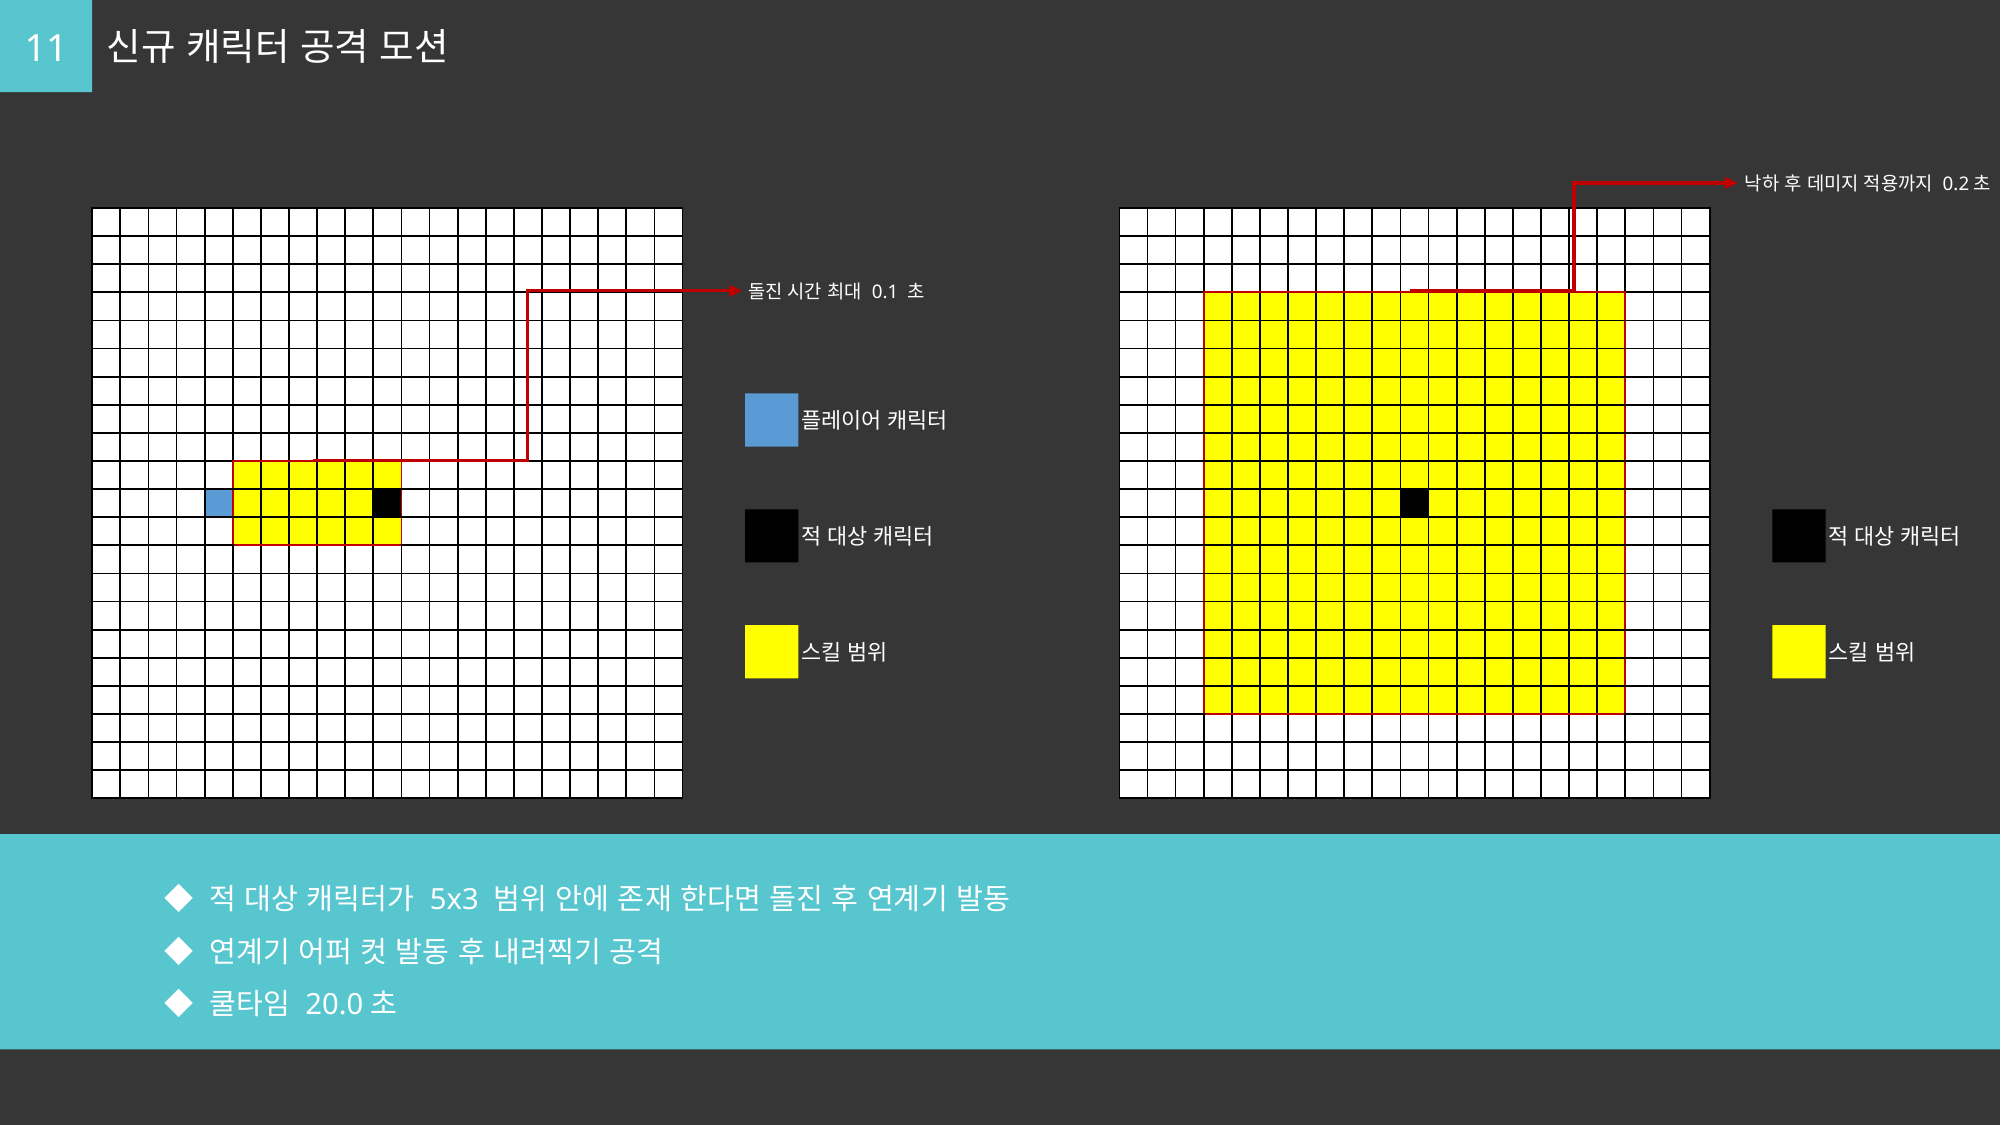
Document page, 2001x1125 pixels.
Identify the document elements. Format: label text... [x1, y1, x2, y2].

table_cell [1542, 659, 1568, 685]
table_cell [430, 687, 457, 713]
table_cell [1542, 574, 1568, 601]
table_cell [1261, 659, 1287, 685]
table_cell [1345, 631, 1371, 657]
table_cell [1289, 659, 1315, 685]
table_cell [1317, 490, 1343, 516]
table_cell [1120, 687, 1147, 713]
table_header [543, 209, 569, 235]
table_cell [206, 574, 232, 601]
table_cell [459, 687, 485, 713]
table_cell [487, 546, 513, 573]
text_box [744, 624, 799, 679]
table_cell [1654, 406, 1681, 432]
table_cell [459, 771, 485, 797]
table_cell [1570, 293, 1596, 320]
table_cell [1261, 321, 1287, 348]
table_cell [1486, 602, 1512, 629]
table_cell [374, 715, 401, 741]
table_cell [1542, 406, 1568, 432]
table_cell [1261, 406, 1287, 432]
table_header [1205, 209, 1231, 235]
table_cell [1120, 602, 1147, 629]
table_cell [346, 687, 372, 713]
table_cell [149, 631, 176, 657]
table_cell [1205, 434, 1231, 460]
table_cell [1261, 715, 1287, 741]
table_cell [430, 237, 457, 263]
table_cell [1570, 574, 1596, 601]
table_cell [1205, 518, 1231, 544]
table_cell [1486, 462, 1512, 488]
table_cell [318, 743, 344, 769]
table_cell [571, 462, 597, 488]
table_cell [1317, 546, 1343, 573]
table_cell [1205, 406, 1231, 432]
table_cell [262, 602, 288, 629]
table_cell [1317, 378, 1343, 404]
table_cell [1598, 434, 1624, 460]
table_cell [1205, 237, 1231, 263]
table_cell [1626, 518, 1653, 544]
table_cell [599, 743, 625, 769]
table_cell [515, 631, 541, 657]
table_cell [1401, 378, 1428, 404]
table_cell [1429, 574, 1456, 601]
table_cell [93, 349, 119, 376]
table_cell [459, 490, 485, 516]
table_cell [318, 462, 344, 488]
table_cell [515, 687, 541, 713]
table_cell [1289, 602, 1315, 629]
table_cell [318, 574, 344, 601]
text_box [1829, 638, 1985, 665]
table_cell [374, 659, 401, 685]
table_cell [1598, 602, 1624, 629]
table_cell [149, 715, 176, 741]
table_cell [1514, 321, 1540, 348]
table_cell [571, 546, 597, 573]
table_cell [374, 462, 401, 488]
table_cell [627, 631, 654, 657]
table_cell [459, 631, 485, 657]
table_cell [1345, 490, 1371, 516]
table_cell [402, 631, 429, 657]
table_cell [1233, 574, 1259, 601]
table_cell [487, 602, 513, 629]
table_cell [543, 265, 569, 289]
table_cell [121, 687, 148, 713]
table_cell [1373, 715, 1400, 741]
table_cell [543, 237, 569, 263]
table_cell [290, 321, 313, 348]
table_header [374, 209, 401, 235]
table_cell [374, 743, 401, 769]
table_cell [262, 687, 288, 713]
table_cell [1120, 434, 1147, 460]
table_cell [1205, 265, 1231, 291]
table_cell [487, 462, 513, 488]
table_cell [1486, 490, 1512, 516]
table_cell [177, 715, 204, 741]
table_cell [1148, 434, 1175, 460]
table_cell [1626, 574, 1653, 601]
table_cell [1570, 462, 1596, 488]
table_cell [234, 743, 260, 769]
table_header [346, 209, 372, 235]
table_cell [1176, 293, 1203, 320]
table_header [459, 209, 485, 235]
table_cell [655, 237, 682, 263]
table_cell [1486, 743, 1512, 769]
table_cell [1148, 715, 1175, 741]
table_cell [543, 771, 569, 797]
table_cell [262, 546, 288, 573]
table_cell [1458, 462, 1484, 488]
table_cell [1682, 546, 1709, 573]
table_cell [1654, 546, 1681, 573]
table_cell [1373, 546, 1400, 573]
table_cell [206, 321, 232, 348]
table_cell [1570, 518, 1596, 544]
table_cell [290, 659, 316, 685]
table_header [599, 209, 625, 235]
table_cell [93, 406, 119, 432]
table_cell [1598, 406, 1624, 432]
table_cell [1120, 771, 1147, 797]
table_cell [1682, 743, 1709, 769]
table_cell [1682, 687, 1709, 713]
table_cell [1261, 546, 1287, 573]
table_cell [402, 687, 429, 713]
table_cell [1317, 265, 1343, 291]
text_box 11 [0, 0, 93, 93]
table_cell [1542, 631, 1568, 657]
table_cell [1289, 546, 1315, 573]
table_cell [1148, 546, 1175, 573]
table_cell [1373, 378, 1400, 404]
table_cell [1176, 518, 1203, 544]
table_cell [1682, 631, 1709, 657]
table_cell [177, 518, 204, 544]
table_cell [1120, 743, 1147, 769]
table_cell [290, 602, 316, 629]
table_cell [149, 546, 176, 573]
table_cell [655, 771, 682, 797]
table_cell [149, 406, 176, 432]
table_cell [1458, 434, 1484, 460]
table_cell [459, 546, 485, 573]
table_cell [1429, 518, 1456, 544]
table_cell [1289, 378, 1315, 404]
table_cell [374, 687, 401, 713]
table_cell [1233, 602, 1259, 629]
table_cell [1148, 265, 1175, 291]
table_cell [1120, 237, 1147, 263]
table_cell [177, 293, 204, 320]
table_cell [262, 574, 288, 601]
table_cell [1458, 687, 1484, 713]
table_cell [1148, 293, 1175, 320]
table_cell [1514, 406, 1540, 432]
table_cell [374, 518, 401, 544]
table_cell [93, 434, 119, 460]
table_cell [571, 490, 597, 516]
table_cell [93, 237, 119, 263]
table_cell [430, 462, 457, 488]
table_cell [1429, 462, 1456, 488]
table_cell [1570, 659, 1596, 685]
table_cell [1486, 293, 1512, 320]
table_cell [1345, 687, 1371, 713]
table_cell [599, 602, 625, 629]
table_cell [1570, 715, 1596, 741]
table_cell [1233, 349, 1259, 376]
table_cell [1345, 574, 1371, 601]
table_cell [1148, 349, 1175, 376]
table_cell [1514, 771, 1540, 797]
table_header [234, 209, 260, 235]
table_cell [655, 462, 682, 488]
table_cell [430, 602, 457, 629]
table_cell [262, 265, 288, 291]
table_header [1261, 209, 1287, 235]
table_cell [1176, 687, 1203, 713]
table_cell [1514, 378, 1540, 404]
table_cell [599, 462, 625, 488]
table_cell [1317, 406, 1343, 432]
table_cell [599, 490, 625, 516]
table_cell [1401, 349, 1428, 376]
table_cell [1120, 546, 1147, 573]
table_cell [1176, 546, 1203, 573]
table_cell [121, 378, 148, 404]
table_cell [1373, 490, 1400, 516]
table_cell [206, 293, 232, 320]
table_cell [655, 631, 682, 657]
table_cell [1598, 715, 1624, 741]
table_cell [1598, 321, 1624, 348]
table_cell [1458, 349, 1484, 376]
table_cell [402, 518, 429, 544]
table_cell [234, 546, 260, 573]
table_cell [1598, 743, 1624, 769]
table_header [1317, 209, 1343, 235]
table_cell [1570, 631, 1596, 657]
table_cell [1542, 378, 1568, 404]
table_header [1120, 209, 1147, 235]
table_cell [1682, 293, 1709, 320]
table_cell [1429, 490, 1456, 516]
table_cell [430, 771, 457, 797]
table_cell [206, 462, 232, 488]
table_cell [262, 293, 288, 320]
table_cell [402, 771, 429, 797]
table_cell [234, 715, 260, 741]
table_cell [515, 602, 541, 629]
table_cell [93, 293, 119, 320]
table_cell [1120, 265, 1147, 291]
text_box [744, 508, 799, 563]
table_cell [234, 378, 260, 404]
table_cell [234, 293, 260, 320]
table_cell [430, 265, 457, 290]
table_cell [1176, 743, 1203, 769]
table_cell [1176, 659, 1203, 685]
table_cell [177, 378, 204, 404]
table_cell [1233, 743, 1259, 769]
table_cell [1486, 631, 1512, 657]
table_cell [1401, 293, 1428, 320]
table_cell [543, 743, 569, 769]
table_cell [1570, 771, 1596, 797]
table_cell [290, 349, 313, 376]
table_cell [177, 265, 204, 291]
table_cell [1317, 434, 1343, 460]
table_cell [487, 687, 513, 713]
table_cell [1682, 349, 1709, 376]
table_cell [1176, 378, 1203, 404]
table_cell [1373, 349, 1400, 376]
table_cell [487, 659, 513, 685]
table_cell [1120, 378, 1147, 404]
table_cell [1598, 631, 1624, 657]
table_cell [1429, 631, 1456, 657]
table_cell [1458, 631, 1484, 657]
table_cell [1458, 293, 1484, 320]
table_cell [1233, 293, 1259, 320]
table_cell [1317, 574, 1343, 601]
table_cell [1458, 321, 1484, 348]
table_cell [290, 743, 316, 769]
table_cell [149, 462, 176, 488]
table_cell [1682, 771, 1709, 797]
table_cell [515, 265, 541, 290]
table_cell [177, 321, 204, 348]
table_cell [121, 631, 148, 657]
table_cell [1205, 771, 1231, 797]
table_cell [1261, 518, 1287, 544]
table_cell [1429, 434, 1456, 460]
table_cell [1570, 321, 1596, 348]
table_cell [177, 434, 204, 460]
table_cell [1570, 434, 1596, 460]
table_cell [571, 265, 597, 289]
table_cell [1654, 771, 1681, 797]
table_header [1289, 209, 1315, 235]
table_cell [149, 602, 176, 629]
table_cell [1401, 602, 1428, 629]
table_cell [1176, 490, 1203, 516]
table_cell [1317, 743, 1343, 769]
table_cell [121, 771, 148, 797]
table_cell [177, 687, 204, 713]
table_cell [318, 602, 344, 629]
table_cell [121, 659, 148, 685]
table_cell [1176, 321, 1203, 348]
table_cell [234, 434, 260, 460]
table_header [290, 209, 316, 235]
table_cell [1289, 715, 1315, 741]
table_cell [1120, 518, 1147, 544]
table_cell [1570, 546, 1596, 573]
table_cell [627, 771, 654, 797]
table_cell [234, 265, 260, 291]
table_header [262, 209, 288, 235]
table_cell [1345, 406, 1371, 432]
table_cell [121, 518, 148, 544]
table_cell [1148, 687, 1175, 713]
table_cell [487, 490, 513, 516]
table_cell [487, 743, 513, 769]
table_cell [1626, 406, 1653, 432]
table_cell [515, 771, 541, 797]
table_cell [177, 631, 204, 657]
table_cell [1429, 687, 1456, 713]
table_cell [571, 771, 597, 797]
table_cell [1261, 602, 1287, 629]
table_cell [318, 659, 344, 685]
table_cell [1514, 659, 1540, 685]
table_cell [1598, 574, 1624, 601]
table_cell [1261, 687, 1287, 713]
table_cell [1205, 602, 1231, 629]
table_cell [121, 715, 148, 741]
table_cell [93, 490, 119, 516]
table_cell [430, 546, 457, 573]
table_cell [402, 265, 429, 290]
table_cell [346, 462, 372, 488]
table_cell [1429, 406, 1456, 432]
table_cell [1514, 546, 1540, 573]
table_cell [1458, 771, 1484, 797]
table_cell [1654, 349, 1681, 376]
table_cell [487, 715, 513, 741]
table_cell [206, 715, 232, 741]
table_cell [1598, 490, 1624, 516]
table_cell [1205, 490, 1231, 516]
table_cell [1626, 771, 1653, 797]
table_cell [1148, 771, 1175, 797]
table_cell [1682, 659, 1709, 685]
table_cell [1289, 406, 1315, 432]
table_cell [1486, 715, 1512, 741]
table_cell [402, 490, 429, 516]
table_cell [1570, 490, 1596, 516]
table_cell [571, 602, 597, 629]
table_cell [1682, 715, 1709, 741]
table_cell [1373, 434, 1400, 460]
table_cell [430, 659, 457, 685]
table_cell [1654, 434, 1681, 460]
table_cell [290, 462, 316, 488]
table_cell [655, 602, 682, 629]
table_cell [346, 237, 372, 263]
table_cell [1261, 293, 1287, 320]
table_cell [430, 715, 457, 741]
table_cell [290, 574, 316, 601]
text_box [801, 638, 958, 665]
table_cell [121, 574, 148, 601]
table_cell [1317, 771, 1343, 797]
table_cell [1654, 602, 1681, 629]
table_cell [346, 546, 372, 573]
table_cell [121, 293, 148, 320]
table_cell [1373, 462, 1400, 488]
table_cell [1626, 546, 1653, 573]
table_cell [1148, 237, 1175, 263]
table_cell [177, 659, 204, 685]
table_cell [318, 546, 344, 573]
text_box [1771, 508, 1827, 563]
table_cell [1289, 574, 1315, 601]
table_cell [1317, 237, 1343, 263]
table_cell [402, 602, 429, 629]
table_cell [121, 406, 148, 432]
table_cell [1429, 602, 1456, 629]
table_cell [206, 771, 232, 797]
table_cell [515, 715, 541, 741]
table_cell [93, 659, 119, 685]
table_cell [93, 321, 119, 348]
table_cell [149, 574, 176, 601]
table_cell [1148, 659, 1175, 685]
table_cell [1289, 265, 1315, 291]
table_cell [262, 434, 288, 460]
table_cell [1486, 574, 1512, 601]
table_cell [177, 771, 204, 797]
table_cell [1570, 378, 1596, 404]
table_cell [1570, 602, 1596, 629]
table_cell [121, 434, 148, 460]
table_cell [1429, 771, 1456, 797]
table_cell [1458, 378, 1484, 404]
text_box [313, 290, 742, 461]
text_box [1771, 624, 1827, 679]
table_cell [1401, 434, 1428, 460]
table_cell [1401, 715, 1428, 741]
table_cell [318, 771, 344, 797]
table_cell [1598, 687, 1624, 713]
table_cell [1626, 602, 1653, 629]
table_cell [599, 631, 625, 657]
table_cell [374, 237, 401, 263]
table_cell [430, 574, 457, 601]
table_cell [93, 602, 119, 629]
table_cell [1289, 434, 1315, 460]
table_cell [290, 631, 316, 657]
table_cell [1486, 378, 1512, 404]
table_cell [1514, 518, 1540, 544]
table_cell [1205, 631, 1231, 657]
table_cell [1458, 490, 1484, 516]
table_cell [515, 462, 541, 488]
table_cell [1317, 293, 1343, 320]
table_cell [571, 237, 597, 263]
table_cell [1317, 631, 1343, 657]
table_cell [374, 631, 401, 657]
table_cell [1289, 490, 1315, 516]
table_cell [177, 406, 204, 432]
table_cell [1542, 715, 1568, 741]
table_header [1233, 209, 1259, 235]
table_cell [1233, 687, 1259, 713]
table_cell [1682, 462, 1709, 488]
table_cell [177, 574, 204, 601]
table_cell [93, 518, 119, 544]
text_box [1744, 171, 2000, 195]
table_cell [1120, 462, 1147, 488]
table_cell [346, 518, 372, 544]
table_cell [543, 518, 569, 544]
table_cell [543, 462, 569, 488]
table_cell [1373, 602, 1400, 629]
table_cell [318, 631, 344, 657]
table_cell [290, 546, 316, 573]
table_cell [1261, 771, 1287, 797]
table_cell [1514, 293, 1540, 320]
table_cell [1373, 659, 1400, 685]
table_cell [1682, 518, 1709, 544]
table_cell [177, 462, 204, 488]
table_cell [1654, 687, 1681, 713]
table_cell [459, 743, 485, 769]
table_cell [1514, 434, 1540, 460]
table_cell [1233, 434, 1259, 460]
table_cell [543, 659, 569, 685]
table_cell [1542, 546, 1568, 573]
table_cell [1120, 406, 1147, 432]
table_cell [318, 265, 344, 290]
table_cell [599, 574, 625, 601]
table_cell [149, 265, 176, 291]
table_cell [1654, 743, 1681, 769]
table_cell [93, 265, 119, 291]
table_cell [1345, 434, 1371, 460]
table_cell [1429, 743, 1456, 769]
table_cell [1120, 490, 1147, 516]
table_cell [262, 349, 288, 376]
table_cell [121, 349, 148, 376]
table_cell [571, 574, 597, 601]
table_cell [1176, 406, 1203, 432]
table_cell [1429, 546, 1456, 573]
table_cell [149, 434, 176, 460]
table_cell [1401, 265, 1410, 291]
table_cell [1176, 715, 1203, 741]
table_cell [543, 574, 569, 601]
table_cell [430, 743, 457, 769]
table_cell [1654, 490, 1681, 516]
table_cell [1233, 265, 1259, 291]
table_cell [402, 715, 429, 741]
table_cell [1458, 715, 1484, 741]
table_cell [1542, 321, 1568, 348]
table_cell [346, 574, 372, 601]
table_cell [1345, 462, 1371, 488]
table_cell [1598, 293, 1624, 320]
table_cell [1626, 378, 1653, 404]
table_cell [1148, 518, 1175, 544]
table_cell [1401, 518, 1428, 544]
table_cell [1486, 349, 1512, 376]
table_cell [1176, 237, 1203, 263]
table_cell [1401, 462, 1428, 488]
table_cell [1654, 659, 1681, 685]
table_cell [599, 715, 625, 741]
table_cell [402, 546, 429, 573]
table_cell [1345, 237, 1371, 263]
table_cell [487, 237, 513, 263]
table_cell [1317, 518, 1343, 544]
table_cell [290, 237, 316, 263]
table_cell [1317, 687, 1343, 713]
table_cell [1626, 462, 1653, 488]
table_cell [571, 518, 597, 544]
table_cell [515, 743, 541, 769]
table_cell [1373, 771, 1400, 797]
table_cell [290, 265, 316, 291]
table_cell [262, 518, 288, 544]
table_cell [177, 602, 204, 629]
table_cell [1626, 434, 1653, 460]
table_header [1176, 209, 1203, 235]
table_cell [1289, 462, 1315, 488]
table_cell [1345, 378, 1371, 404]
table_cell [1514, 349, 1540, 376]
table_cell [1176, 574, 1203, 601]
table_cell [1373, 631, 1400, 657]
table_header [1401, 209, 1410, 235]
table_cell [93, 378, 119, 404]
table_cell [1205, 687, 1231, 713]
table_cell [149, 293, 176, 320]
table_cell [149, 743, 176, 769]
table_cell [1261, 462, 1287, 488]
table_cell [374, 546, 401, 573]
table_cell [234, 406, 260, 432]
table_cell [1542, 462, 1568, 488]
table_cell [1682, 434, 1709, 460]
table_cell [262, 462, 288, 488]
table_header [206, 209, 232, 235]
table_cell [1626, 631, 1653, 657]
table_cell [1486, 771, 1512, 797]
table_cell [374, 771, 401, 797]
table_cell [149, 659, 176, 685]
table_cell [515, 659, 541, 685]
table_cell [149, 771, 176, 797]
table_cell [1148, 631, 1175, 657]
table_cell [1261, 490, 1287, 516]
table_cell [627, 715, 654, 741]
table_cell [1205, 293, 1231, 320]
table_cell [1373, 687, 1400, 713]
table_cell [206, 659, 232, 685]
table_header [571, 209, 597, 235]
table_cell [1148, 490, 1175, 516]
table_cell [571, 659, 597, 685]
table_cell [1205, 349, 1231, 376]
table_cell [1514, 602, 1540, 629]
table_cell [149, 490, 176, 516]
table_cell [655, 265, 682, 289]
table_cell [459, 659, 485, 685]
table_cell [627, 659, 654, 685]
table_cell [234, 602, 260, 629]
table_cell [599, 659, 625, 685]
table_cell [571, 631, 597, 657]
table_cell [262, 659, 288, 685]
table_cell [1120, 349, 1147, 376]
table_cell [599, 771, 625, 797]
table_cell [459, 574, 485, 601]
table_cell [1626, 321, 1653, 348]
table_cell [290, 293, 313, 320]
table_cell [1570, 743, 1596, 769]
table_cell [1542, 602, 1568, 629]
table_cell [1486, 406, 1512, 432]
table_cell [1317, 659, 1343, 685]
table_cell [290, 434, 313, 460]
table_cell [346, 771, 372, 797]
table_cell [1542, 743, 1568, 769]
table_cell [1233, 321, 1259, 348]
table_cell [1317, 715, 1343, 741]
table_cell [1261, 631, 1287, 657]
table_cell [599, 237, 625, 263]
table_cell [487, 574, 513, 601]
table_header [149, 209, 176, 235]
table_cell [1345, 518, 1371, 544]
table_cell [402, 574, 429, 601]
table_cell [121, 265, 148, 291]
table_cell [1373, 293, 1400, 320]
table_cell [1205, 462, 1231, 488]
table_cell [1373, 574, 1400, 601]
table_cell [1345, 265, 1371, 291]
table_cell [262, 490, 288, 516]
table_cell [346, 490, 372, 516]
table_cell [1401, 237, 1410, 263]
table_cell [234, 321, 260, 348]
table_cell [515, 518, 541, 544]
table_cell [1289, 349, 1315, 376]
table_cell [627, 687, 654, 713]
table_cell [262, 378, 288, 404]
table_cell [93, 687, 119, 713]
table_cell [149, 349, 176, 376]
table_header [93, 209, 119, 235]
table_cell [1542, 518, 1568, 544]
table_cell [487, 631, 513, 657]
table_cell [1514, 715, 1540, 741]
table_cell [1429, 321, 1456, 348]
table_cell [206, 237, 232, 263]
table_cell [1542, 434, 1568, 460]
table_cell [206, 349, 232, 376]
table_cell [1289, 631, 1315, 657]
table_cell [1514, 743, 1540, 769]
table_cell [1148, 743, 1175, 769]
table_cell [627, 546, 654, 573]
table_cell [1429, 378, 1456, 404]
table_cell [1233, 490, 1259, 516]
text_box 신규 캐릭터 공격 모션 [92, 15, 604, 76]
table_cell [1626, 715, 1653, 741]
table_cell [627, 265, 654, 289]
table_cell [290, 490, 316, 516]
table_cell [1205, 546, 1231, 573]
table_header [318, 209, 344, 235]
table_cell [1626, 293, 1653, 320]
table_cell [402, 743, 429, 769]
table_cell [515, 237, 541, 263]
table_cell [627, 237, 654, 263]
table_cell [655, 574, 682, 601]
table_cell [206, 490, 232, 516]
table_cell [1626, 659, 1653, 685]
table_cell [121, 462, 148, 488]
table_cell [1486, 321, 1512, 348]
table_cell [1458, 602, 1484, 629]
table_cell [430, 631, 457, 657]
table_cell [1148, 602, 1175, 629]
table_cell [599, 265, 625, 289]
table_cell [655, 490, 682, 516]
table_cell [1682, 602, 1709, 629]
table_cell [234, 518, 260, 544]
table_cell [1261, 743, 1287, 769]
table_cell [1176, 349, 1203, 376]
table_cell [1289, 237, 1315, 263]
table_cell [1176, 462, 1203, 488]
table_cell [262, 743, 288, 769]
table_cell [1205, 321, 1231, 348]
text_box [1410, 182, 1738, 291]
table_cell [1542, 293, 1568, 320]
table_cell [149, 237, 176, 263]
table_cell [1317, 349, 1343, 376]
table_cell [1148, 574, 1175, 601]
table_cell [1682, 574, 1709, 601]
table_cell [1373, 237, 1400, 263]
table_cell [1261, 574, 1287, 601]
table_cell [262, 715, 288, 741]
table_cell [346, 265, 372, 290]
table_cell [1626, 743, 1653, 769]
table_cell [1682, 406, 1709, 432]
table_cell [1233, 631, 1259, 657]
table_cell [627, 743, 654, 769]
table_cell [1176, 434, 1203, 460]
table_cell [1317, 602, 1343, 629]
table_cell [1458, 406, 1484, 432]
table_cell [1486, 687, 1512, 713]
table_cell [1233, 659, 1259, 685]
table_cell [1120, 659, 1147, 685]
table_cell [543, 546, 569, 573]
table_cell [1148, 378, 1175, 404]
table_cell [459, 237, 485, 263]
table_cell [1626, 349, 1653, 376]
table_cell [1458, 518, 1484, 544]
table_cell [1176, 265, 1203, 291]
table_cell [374, 602, 401, 629]
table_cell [290, 687, 316, 713]
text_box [801, 522, 958, 549]
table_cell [206, 378, 232, 404]
table_cell [1654, 518, 1681, 544]
table_cell [1120, 631, 1147, 657]
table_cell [318, 237, 344, 263]
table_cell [93, 631, 119, 657]
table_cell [374, 490, 401, 516]
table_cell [515, 546, 541, 573]
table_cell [121, 490, 148, 516]
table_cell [346, 715, 372, 741]
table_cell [487, 518, 513, 544]
table_cell [1233, 546, 1259, 573]
table_cell [1345, 349, 1371, 376]
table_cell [346, 659, 372, 685]
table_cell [1401, 743, 1428, 769]
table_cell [459, 518, 485, 544]
table_cell [1458, 574, 1484, 601]
table_cell [1261, 265, 1287, 291]
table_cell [206, 743, 232, 769]
table_cell [1401, 574, 1428, 601]
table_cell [599, 687, 625, 713]
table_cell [515, 574, 541, 601]
table_cell [1345, 293, 1371, 320]
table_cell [1205, 743, 1231, 769]
table_cell [1654, 574, 1681, 601]
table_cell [459, 715, 485, 741]
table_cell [121, 321, 148, 348]
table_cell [93, 715, 119, 741]
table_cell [121, 546, 148, 573]
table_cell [627, 602, 654, 629]
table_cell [655, 687, 682, 713]
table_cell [290, 771, 316, 797]
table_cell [515, 490, 541, 516]
table_cell [1401, 546, 1428, 573]
table_cell [1120, 321, 1147, 348]
table_cell [1486, 518, 1512, 544]
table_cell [1345, 743, 1371, 769]
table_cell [1289, 771, 1315, 797]
table_cell [1233, 462, 1259, 488]
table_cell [627, 462, 654, 488]
table_cell [1345, 546, 1371, 573]
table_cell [121, 237, 148, 263]
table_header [177, 209, 204, 235]
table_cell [318, 490, 344, 516]
table_cell [1289, 321, 1315, 348]
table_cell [1345, 771, 1371, 797]
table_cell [262, 237, 288, 263]
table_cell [402, 462, 429, 488]
table_cell [1120, 574, 1147, 601]
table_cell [1373, 743, 1400, 769]
table_cell [1317, 462, 1343, 488]
table_cell [1233, 378, 1259, 404]
table_cell [1598, 518, 1624, 544]
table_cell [1401, 771, 1428, 797]
table_cell [1542, 349, 1568, 376]
table_cell [1289, 687, 1315, 713]
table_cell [1289, 743, 1315, 769]
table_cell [121, 743, 148, 769]
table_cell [571, 743, 597, 769]
table_cell [1176, 602, 1203, 629]
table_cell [206, 687, 232, 713]
table_cell [1654, 378, 1681, 404]
table_cell [1261, 434, 1287, 460]
table_cell [1373, 265, 1400, 291]
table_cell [177, 490, 204, 516]
table_cell [1542, 687, 1568, 713]
text_box ◆ 적 대상 캐릭터가 5x3 범위 안에 존재 한다면 돌진 후 연계기 발동 ◆ 연계기 어퍼 컷 발동 후 내려찍기 공격 ◆ 쿨타임 20.0초 [0, 833, 2000, 1050]
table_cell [318, 687, 344, 713]
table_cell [487, 771, 513, 797]
table_cell [1317, 321, 1343, 348]
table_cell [430, 490, 457, 516]
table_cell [177, 237, 204, 263]
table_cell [262, 771, 288, 797]
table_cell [402, 659, 429, 685]
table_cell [234, 237, 260, 263]
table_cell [571, 687, 597, 713]
table_header [1345, 209, 1371, 235]
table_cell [177, 743, 204, 769]
table_cell [1598, 378, 1624, 404]
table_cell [1598, 771, 1624, 797]
table_cell [1401, 631, 1428, 657]
table_cell [1120, 715, 1147, 741]
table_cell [290, 715, 316, 741]
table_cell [1542, 771, 1568, 797]
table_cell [1205, 715, 1231, 741]
table_cell [1233, 406, 1259, 432]
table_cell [206, 631, 232, 657]
table_cell [1401, 490, 1428, 516]
table_cell [1401, 321, 1428, 348]
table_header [487, 209, 513, 235]
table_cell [206, 546, 232, 573]
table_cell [93, 743, 119, 769]
table_cell [1429, 293, 1456, 320]
table_cell [1401, 687, 1428, 713]
table_header [1373, 209, 1400, 235]
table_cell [121, 602, 148, 629]
table_cell [1486, 546, 1512, 573]
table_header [402, 209, 429, 235]
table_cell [93, 546, 119, 573]
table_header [627, 209, 654, 235]
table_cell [346, 631, 372, 657]
table_cell [1233, 237, 1259, 263]
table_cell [1176, 771, 1203, 797]
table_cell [234, 490, 260, 516]
table_header [1148, 209, 1175, 235]
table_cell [459, 602, 485, 629]
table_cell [93, 462, 119, 488]
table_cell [206, 518, 232, 544]
table_cell [1373, 406, 1400, 432]
table_cell [1682, 490, 1709, 516]
table_cell [1345, 602, 1371, 629]
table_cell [318, 715, 344, 741]
table_cell [1682, 378, 1709, 404]
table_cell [262, 631, 288, 657]
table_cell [1233, 771, 1259, 797]
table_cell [262, 321, 288, 348]
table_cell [627, 518, 654, 544]
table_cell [149, 378, 176, 404]
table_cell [374, 265, 401, 290]
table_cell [655, 743, 682, 769]
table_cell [430, 518, 457, 544]
table_cell [1429, 659, 1456, 685]
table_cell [1654, 715, 1681, 741]
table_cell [374, 574, 401, 601]
table_cell [1289, 293, 1315, 320]
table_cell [290, 406, 313, 432]
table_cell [206, 265, 232, 291]
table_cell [655, 518, 682, 544]
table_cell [1233, 715, 1259, 741]
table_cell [149, 518, 176, 544]
table_cell [1373, 321, 1400, 348]
table_cell [1429, 349, 1456, 376]
table_cell [1401, 406, 1428, 432]
table_cell [1148, 321, 1175, 348]
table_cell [177, 546, 204, 573]
table_cell [1148, 406, 1175, 432]
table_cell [93, 574, 119, 601]
table_cell [1345, 659, 1371, 685]
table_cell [206, 434, 232, 460]
table_cell [1233, 518, 1259, 544]
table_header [121, 209, 148, 235]
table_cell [571, 715, 597, 741]
table_cell [1176, 631, 1203, 657]
table_cell [1598, 349, 1624, 376]
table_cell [655, 659, 682, 685]
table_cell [290, 518, 316, 544]
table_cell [318, 518, 344, 544]
table_cell [1598, 546, 1624, 573]
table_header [430, 209, 457, 235]
table_cell [1514, 631, 1540, 657]
table_cell [1486, 434, 1512, 460]
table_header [655, 209, 682, 235]
table_cell [1205, 659, 1231, 685]
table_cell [402, 237, 429, 263]
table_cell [487, 265, 513, 290]
table_cell [1345, 321, 1371, 348]
table_cell [1626, 490, 1653, 516]
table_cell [1345, 715, 1371, 741]
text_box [801, 406, 958, 433]
table_cell [1654, 321, 1681, 348]
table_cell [1429, 715, 1456, 741]
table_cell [234, 659, 260, 685]
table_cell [149, 687, 176, 713]
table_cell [346, 743, 372, 769]
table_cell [262, 406, 288, 432]
table_cell [1401, 659, 1428, 685]
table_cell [599, 518, 625, 544]
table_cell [655, 715, 682, 741]
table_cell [543, 602, 569, 629]
table_cell [1514, 687, 1540, 713]
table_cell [655, 546, 682, 573]
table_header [515, 209, 541, 235]
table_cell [93, 771, 119, 797]
table_cell [1261, 237, 1287, 263]
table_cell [234, 771, 260, 797]
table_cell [290, 378, 313, 404]
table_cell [459, 265, 485, 290]
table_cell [599, 546, 625, 573]
table_cell [1626, 687, 1653, 713]
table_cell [459, 462, 485, 488]
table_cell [234, 687, 260, 713]
table_cell [1598, 462, 1624, 488]
table_cell [1261, 378, 1287, 404]
table_cell [1682, 321, 1709, 348]
table_cell [1514, 574, 1540, 601]
table_cell [1289, 518, 1315, 544]
table_cell [1148, 462, 1175, 488]
table_cell [1458, 546, 1484, 573]
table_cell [543, 687, 569, 713]
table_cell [627, 574, 654, 601]
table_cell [149, 321, 176, 348]
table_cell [543, 715, 569, 741]
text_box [744, 392, 799, 448]
table_cell [1458, 659, 1484, 685]
table_cell [1120, 293, 1147, 320]
table_cell [1570, 349, 1596, 376]
table_cell [1205, 574, 1231, 601]
table_cell [1654, 462, 1681, 488]
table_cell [234, 631, 260, 657]
table_cell [1514, 490, 1540, 516]
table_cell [177, 349, 204, 376]
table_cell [543, 490, 569, 516]
table_cell [1542, 490, 1568, 516]
table_cell [1373, 518, 1400, 544]
table_cell [1514, 462, 1540, 488]
table_cell [1261, 349, 1287, 376]
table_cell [543, 631, 569, 657]
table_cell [1458, 743, 1484, 769]
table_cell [234, 462, 260, 488]
table_cell [1598, 659, 1624, 685]
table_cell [627, 490, 654, 516]
table_cell [1654, 631, 1681, 657]
table_cell [1570, 406, 1596, 432]
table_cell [346, 602, 372, 629]
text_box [748, 279, 963, 303]
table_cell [234, 574, 260, 601]
table_cell [1486, 659, 1512, 685]
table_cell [234, 349, 260, 376]
table_cell [1205, 378, 1231, 404]
table_cell [1570, 687, 1596, 713]
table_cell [206, 602, 232, 629]
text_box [1829, 522, 1985, 549]
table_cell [206, 406, 232, 432]
table_cell [1654, 293, 1681, 320]
